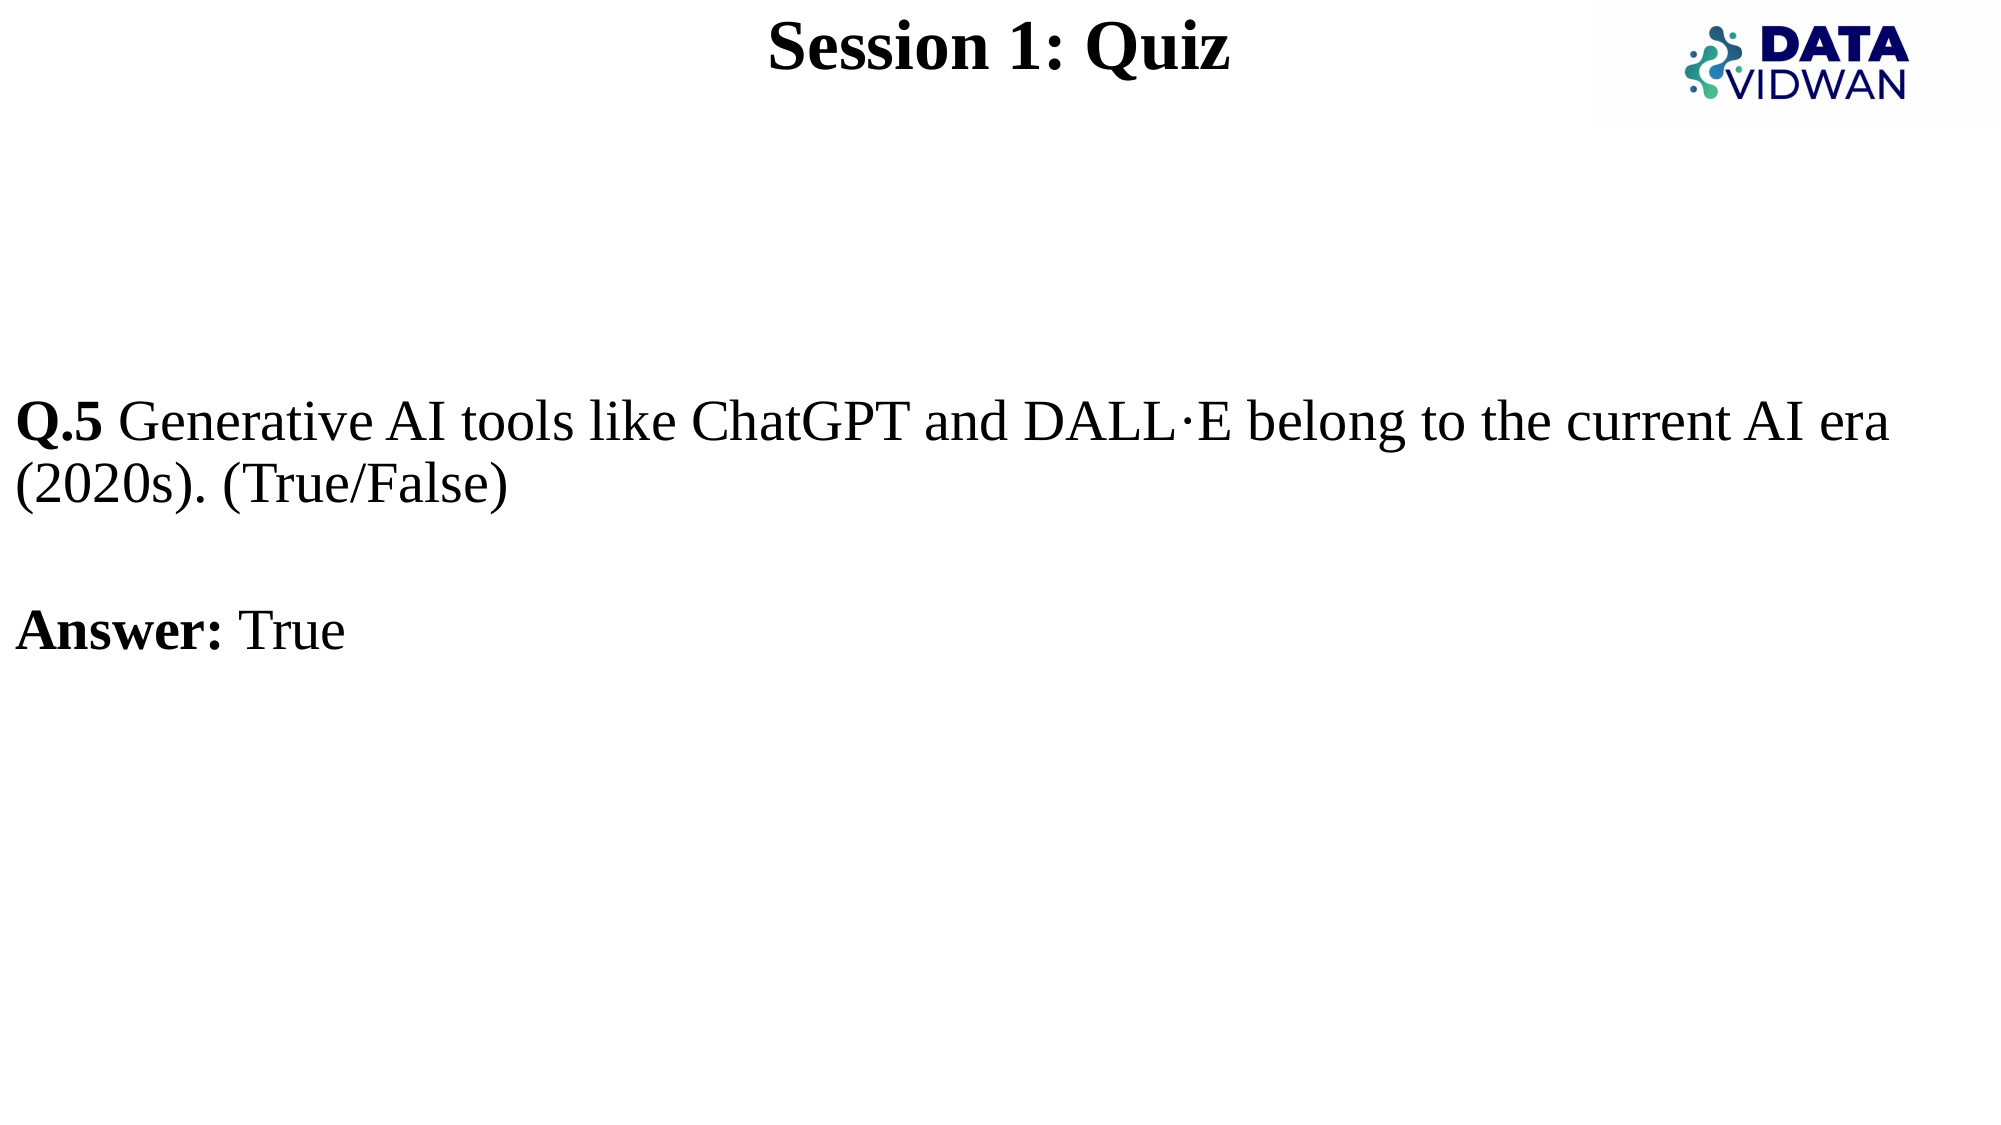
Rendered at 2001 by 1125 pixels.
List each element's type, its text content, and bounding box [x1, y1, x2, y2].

list Q.5 Generative AI tools like ChatGPT and DALL·E belong to the current AI era (2020s). (True/False) Answer: True [0, 123, 2000, 1125]
title Session 1: Quiz [137, 0, 1863, 93]
picture [1594, 0, 2000, 123]
